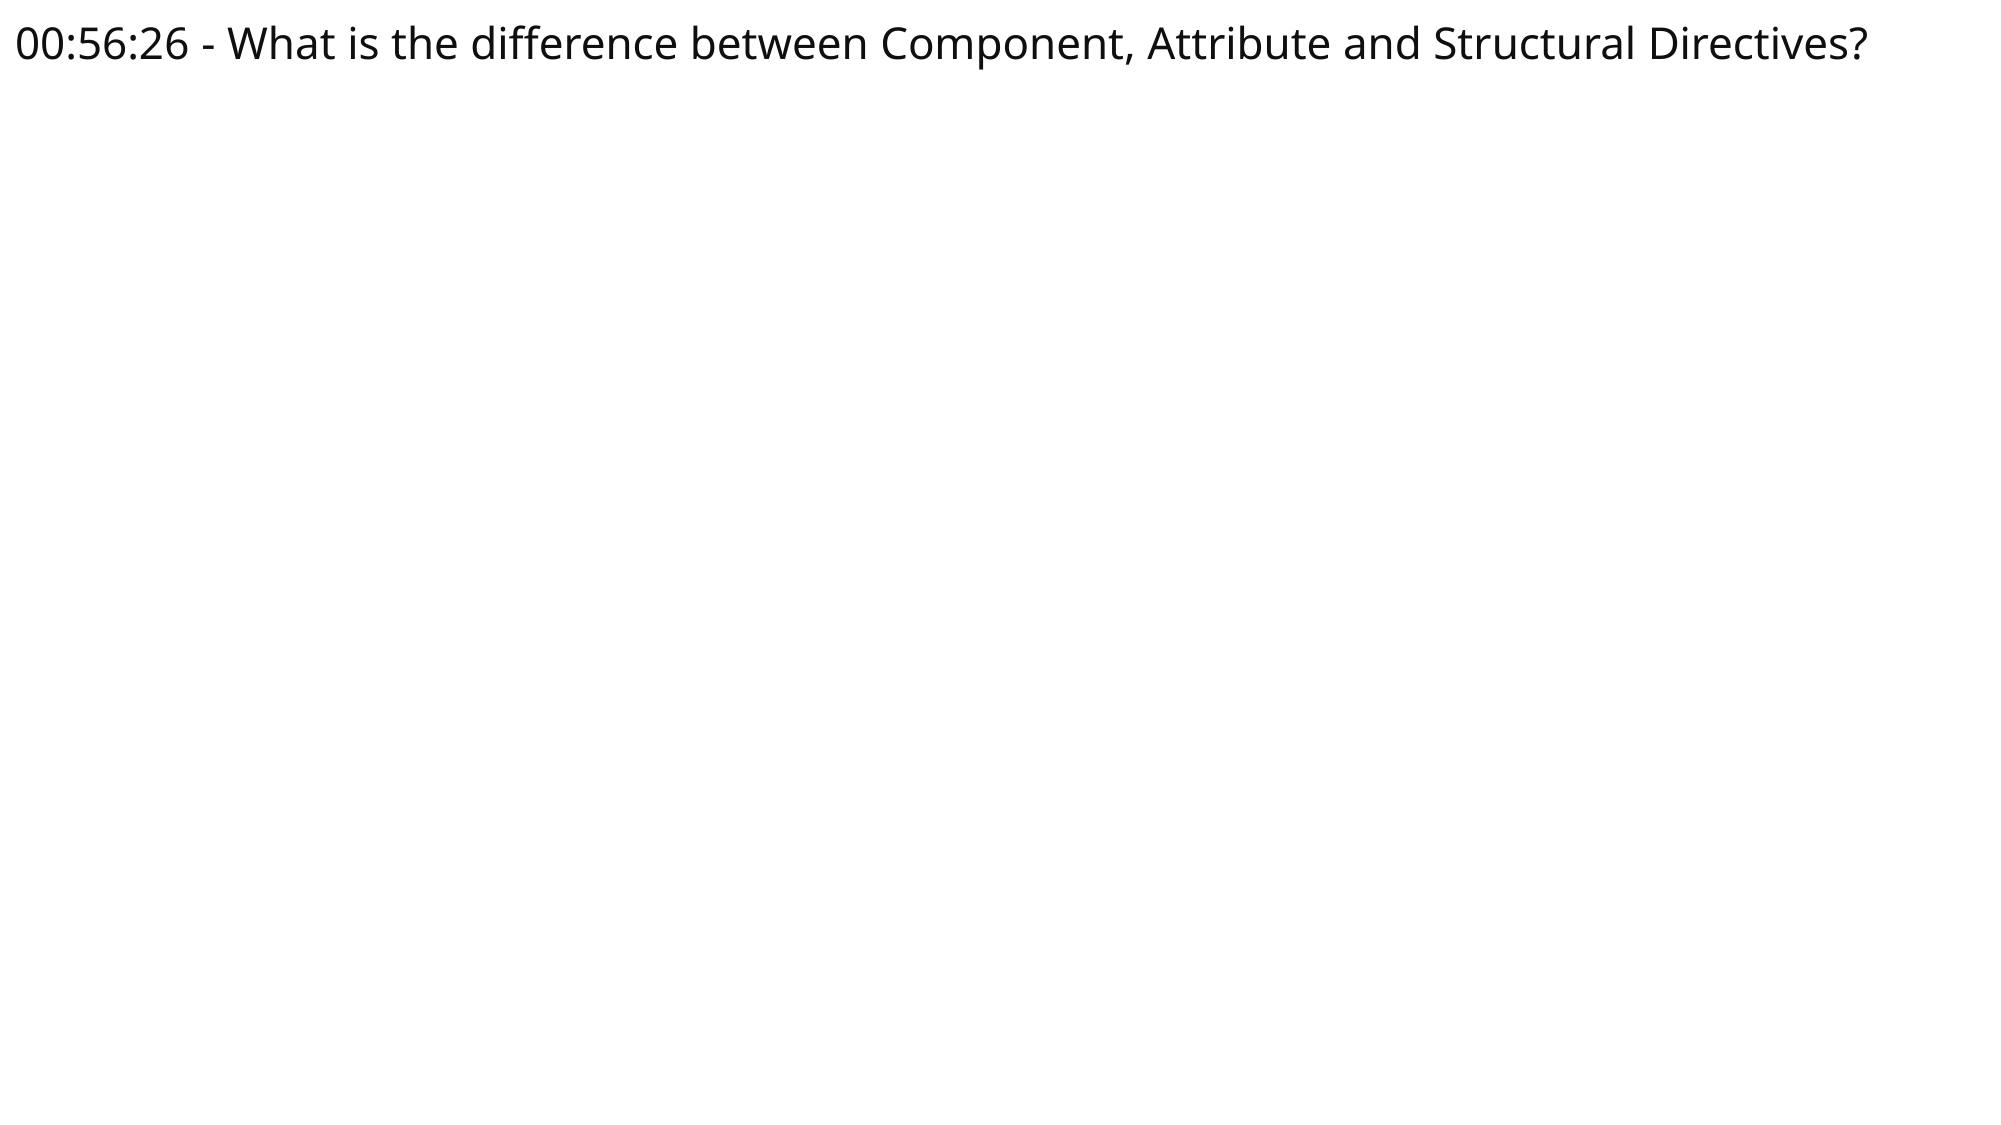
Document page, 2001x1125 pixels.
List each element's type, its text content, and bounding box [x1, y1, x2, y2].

title 00:56:26 - What is the difference between Component, Attribute and Structural Directives? [0, 0, 2000, 88]
